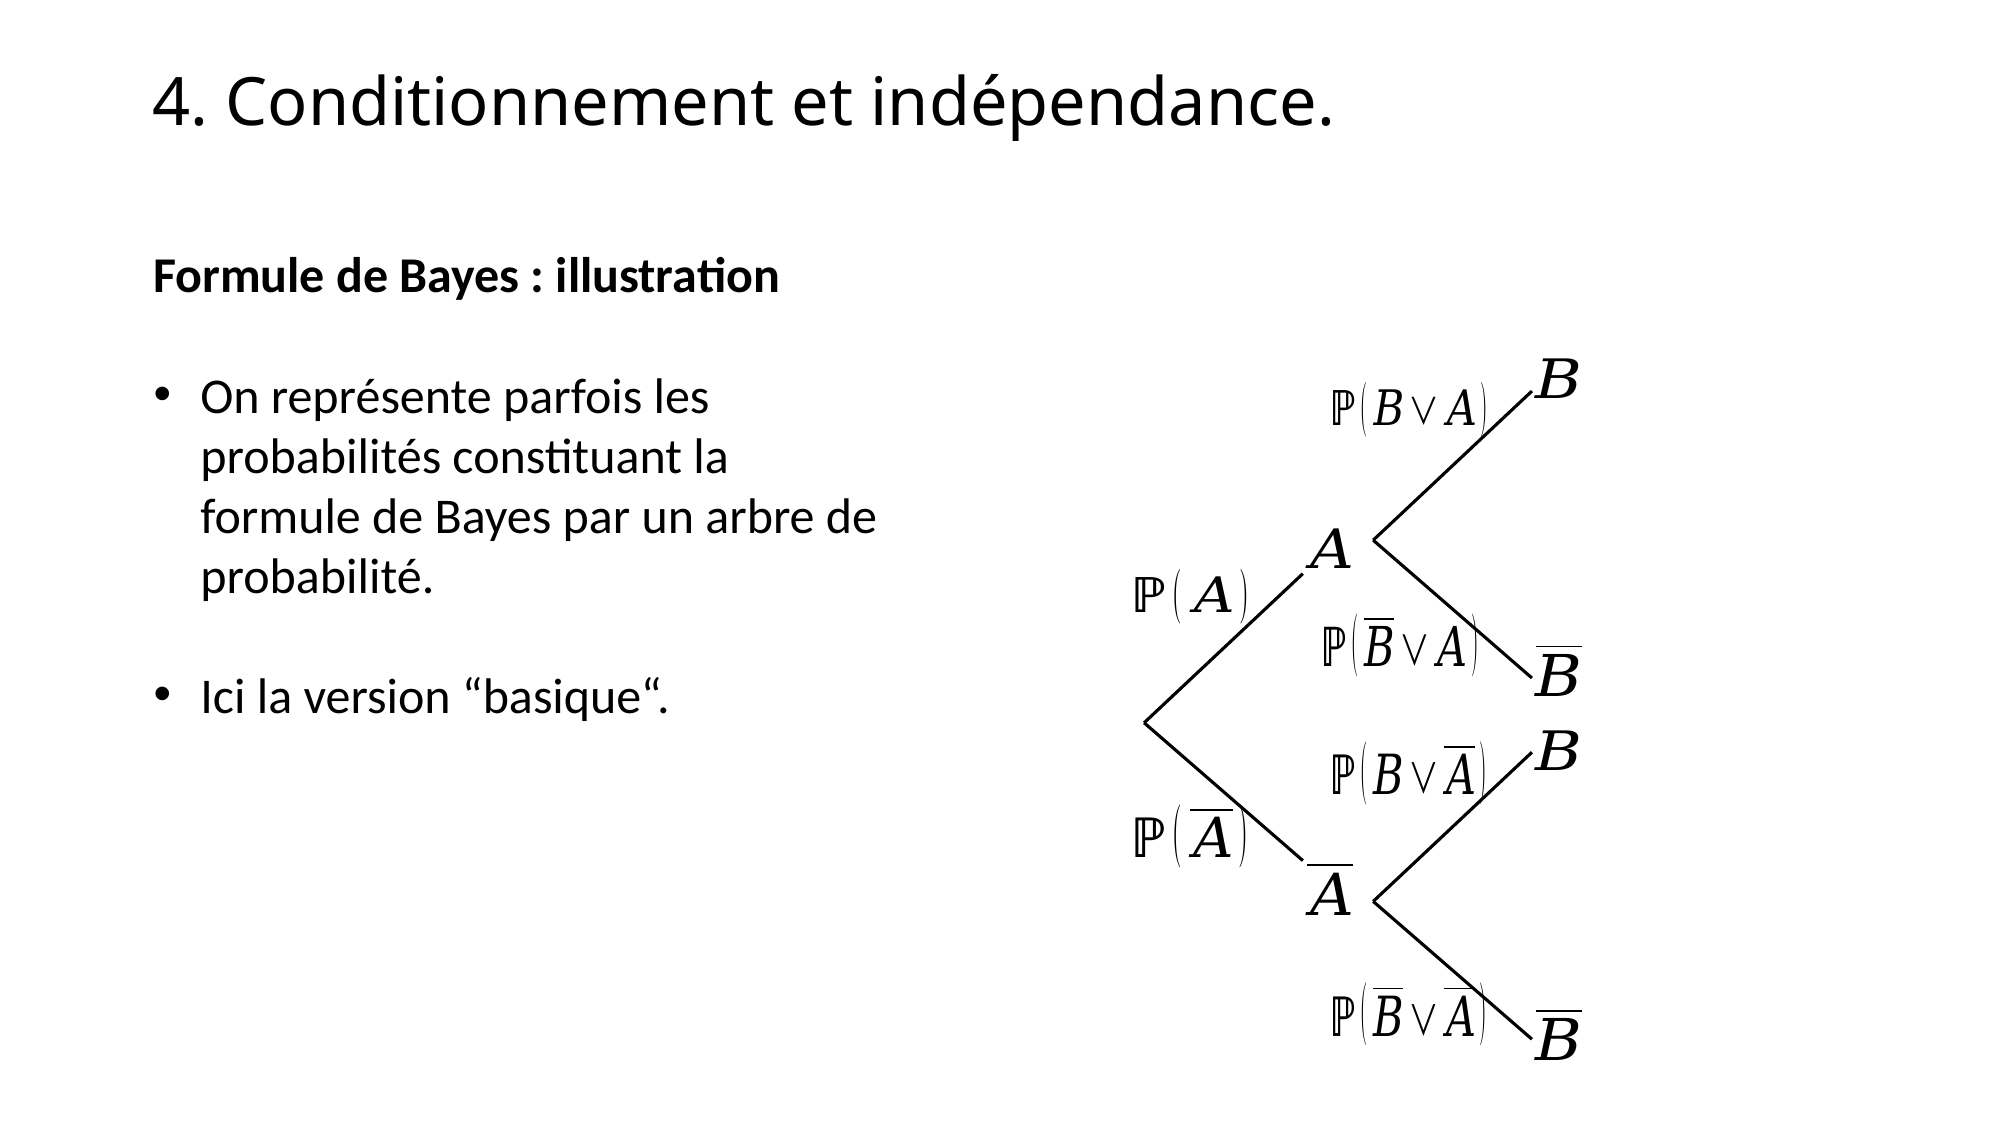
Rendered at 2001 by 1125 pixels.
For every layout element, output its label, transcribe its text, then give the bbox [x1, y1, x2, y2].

text_box Formule de Bayes : illustration [138, 234, 1866, 310]
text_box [1144, 573, 1303, 722]
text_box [1144, 722, 1303, 861]
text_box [1373, 540, 1532, 678]
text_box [1373, 391, 1532, 540]
text_box On représente parfois les probabilités constituant la formule de Bayes par un arbre de probabilité. Ici la version “basique“. [138, 355, 916, 731]
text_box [1373, 901, 1532, 1040]
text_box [1373, 752, 1532, 901]
text_box 4. Conditionnement et indépendance. [137, 59, 1863, 155]
